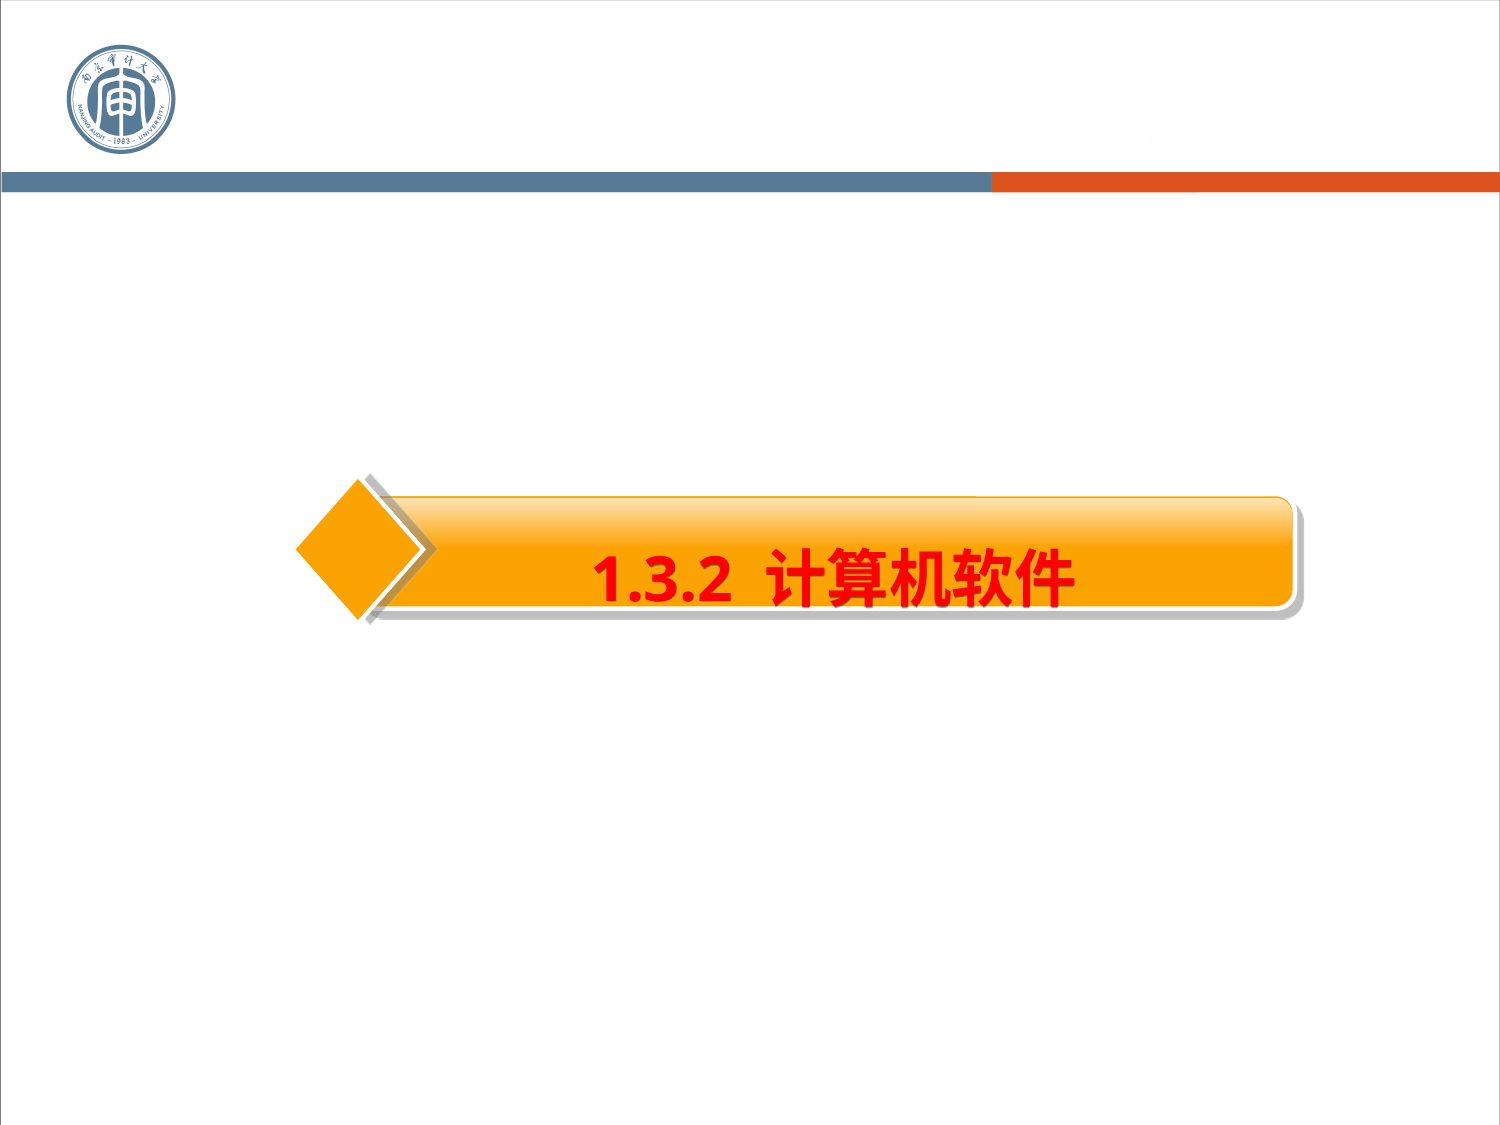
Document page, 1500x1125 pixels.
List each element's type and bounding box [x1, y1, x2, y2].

text_box [292, 475, 1296, 624]
picture [0, 0, 1500, 1125]
